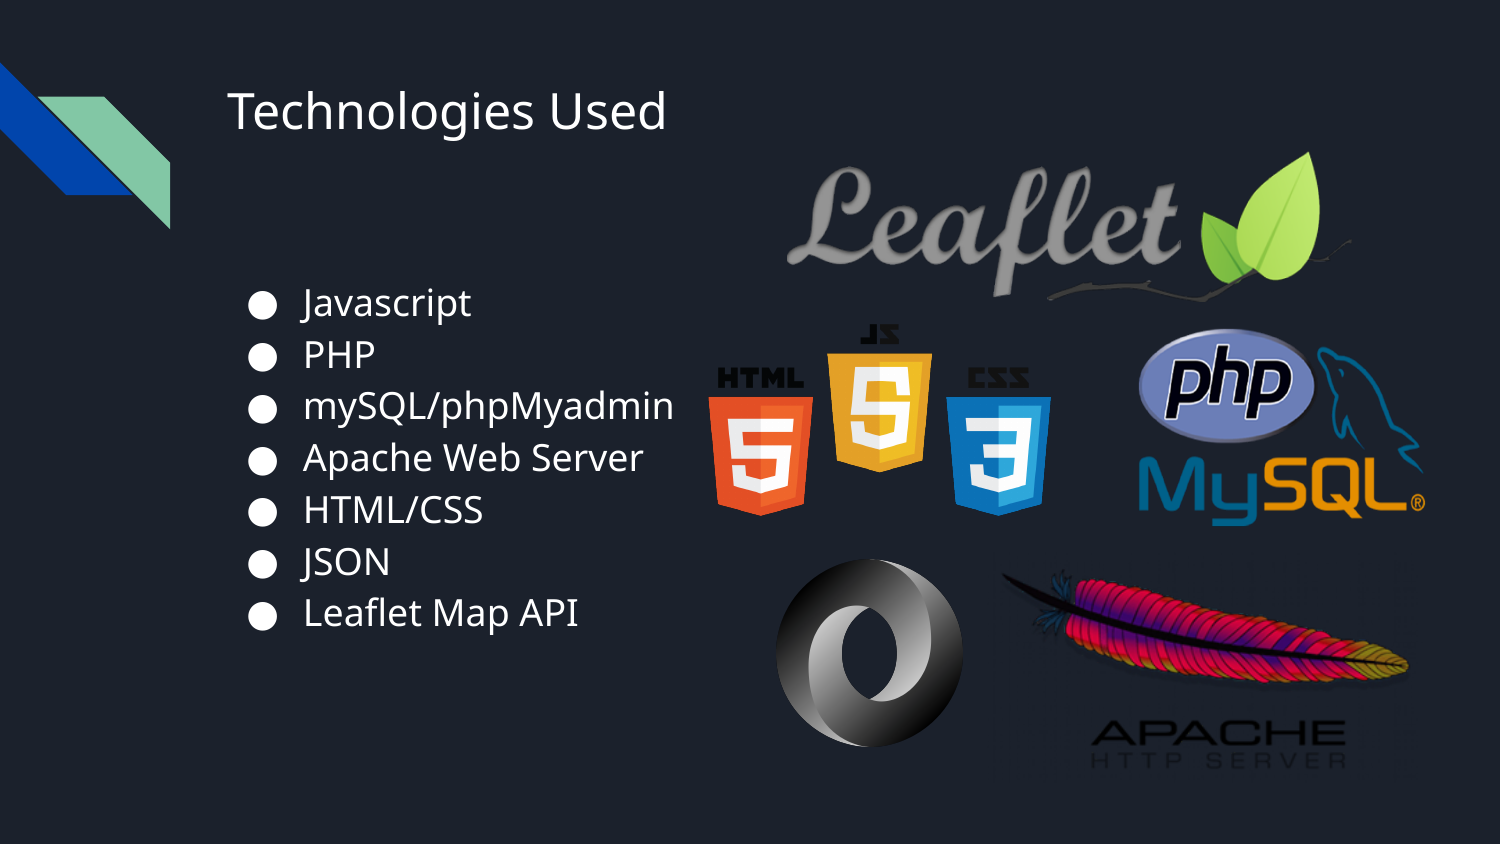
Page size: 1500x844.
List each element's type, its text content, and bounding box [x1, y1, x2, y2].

title Technologies Used [212, 64, 1368, 215]
picture [986, 551, 1427, 783]
picture [787, 151, 1352, 302]
picture [775, 559, 963, 747]
picture [1133, 320, 1427, 541]
list Javascript PHP mySQL/phpMyadmin Apache Web Server HTML/CSS JSON Leaflet Map API [212, 257, 735, 735]
picture [698, 316, 1060, 528]
